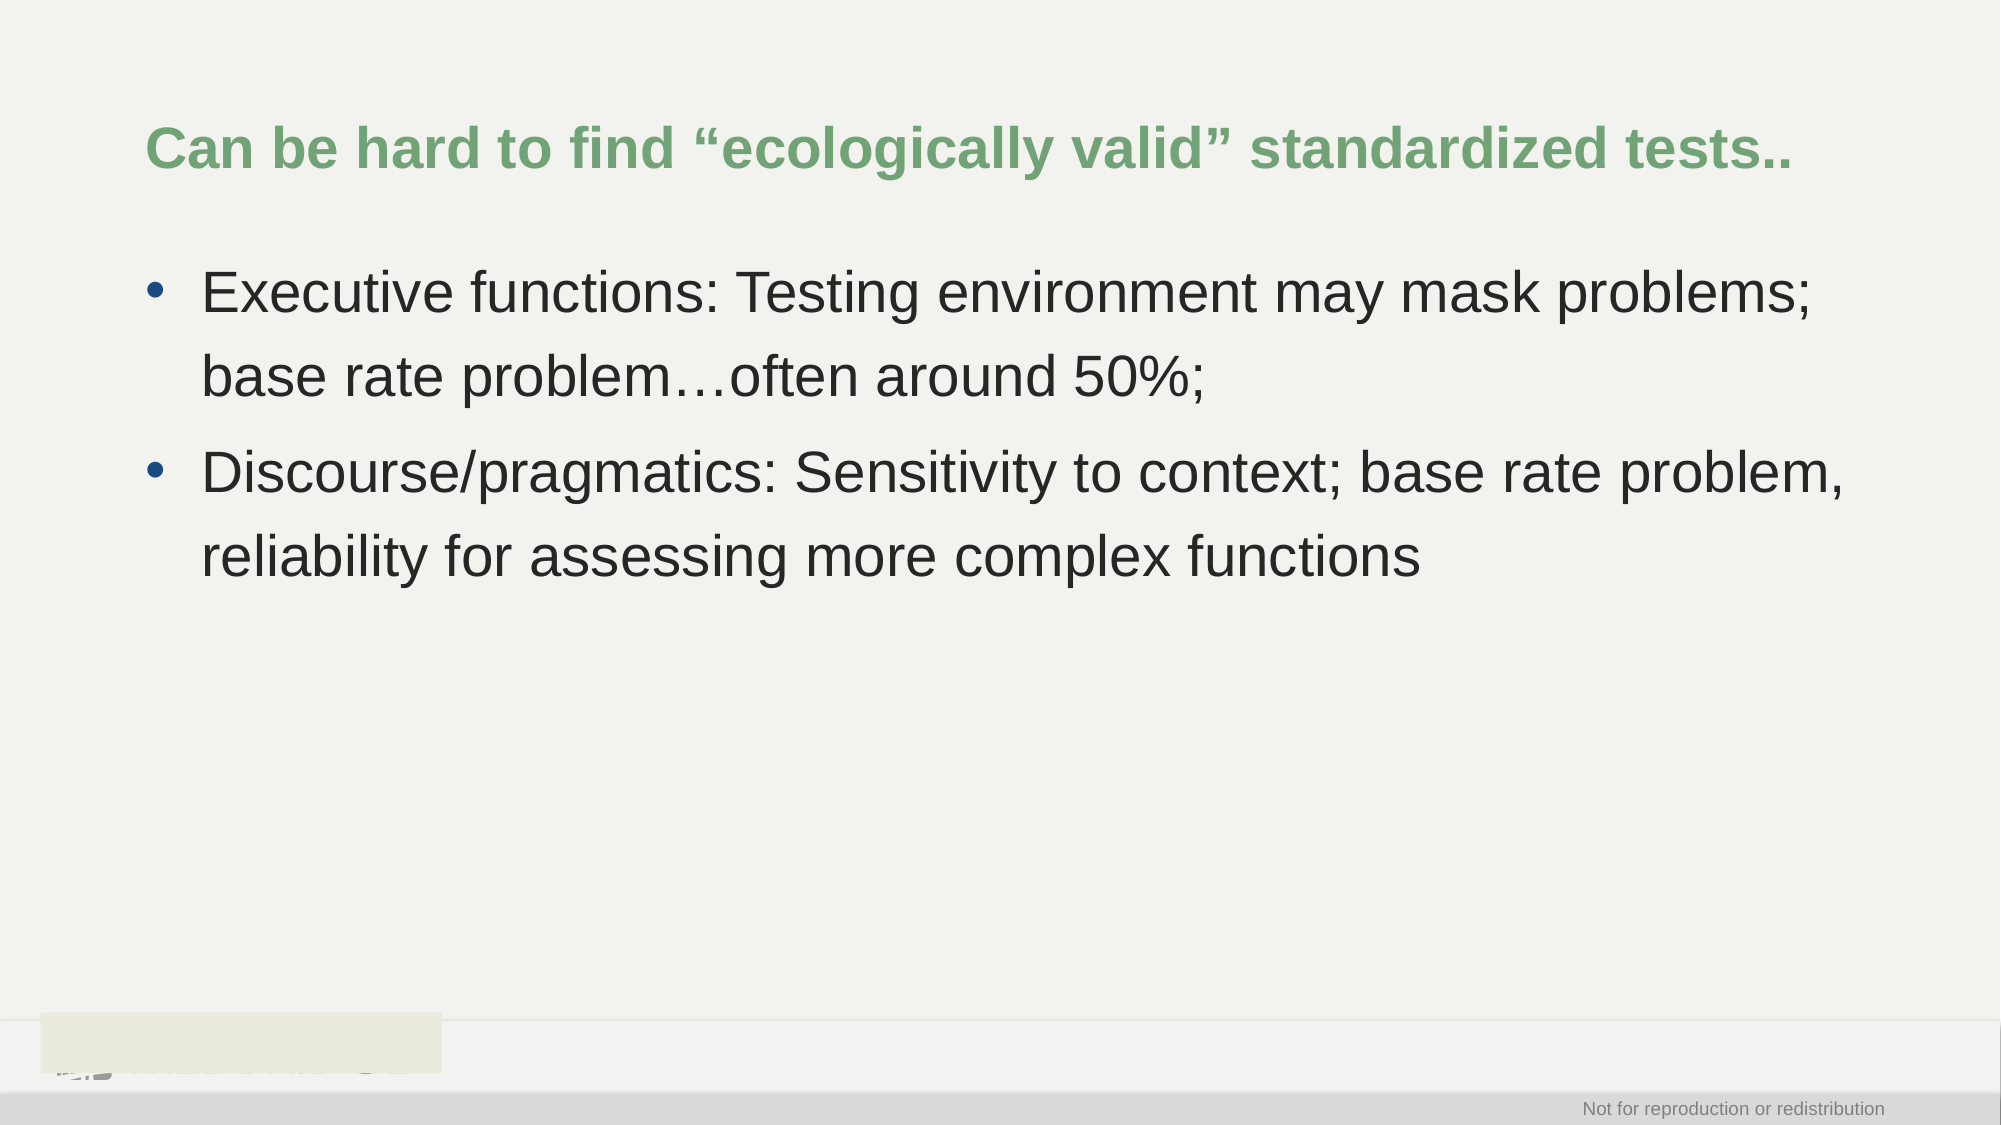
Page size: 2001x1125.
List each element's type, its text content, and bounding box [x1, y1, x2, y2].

text_box [40, 1012, 442, 1074]
title Can be hard to find “ecologically valid” standardized tests.. [130, 50, 1900, 188]
list Executive functions: Testing environment may mask problems; base rate problem…often around 50%; Discourse/pragmatics: Sensitivity to context; base rate problem, reliability for assessing more complex functions [130, 233, 1900, 998]
